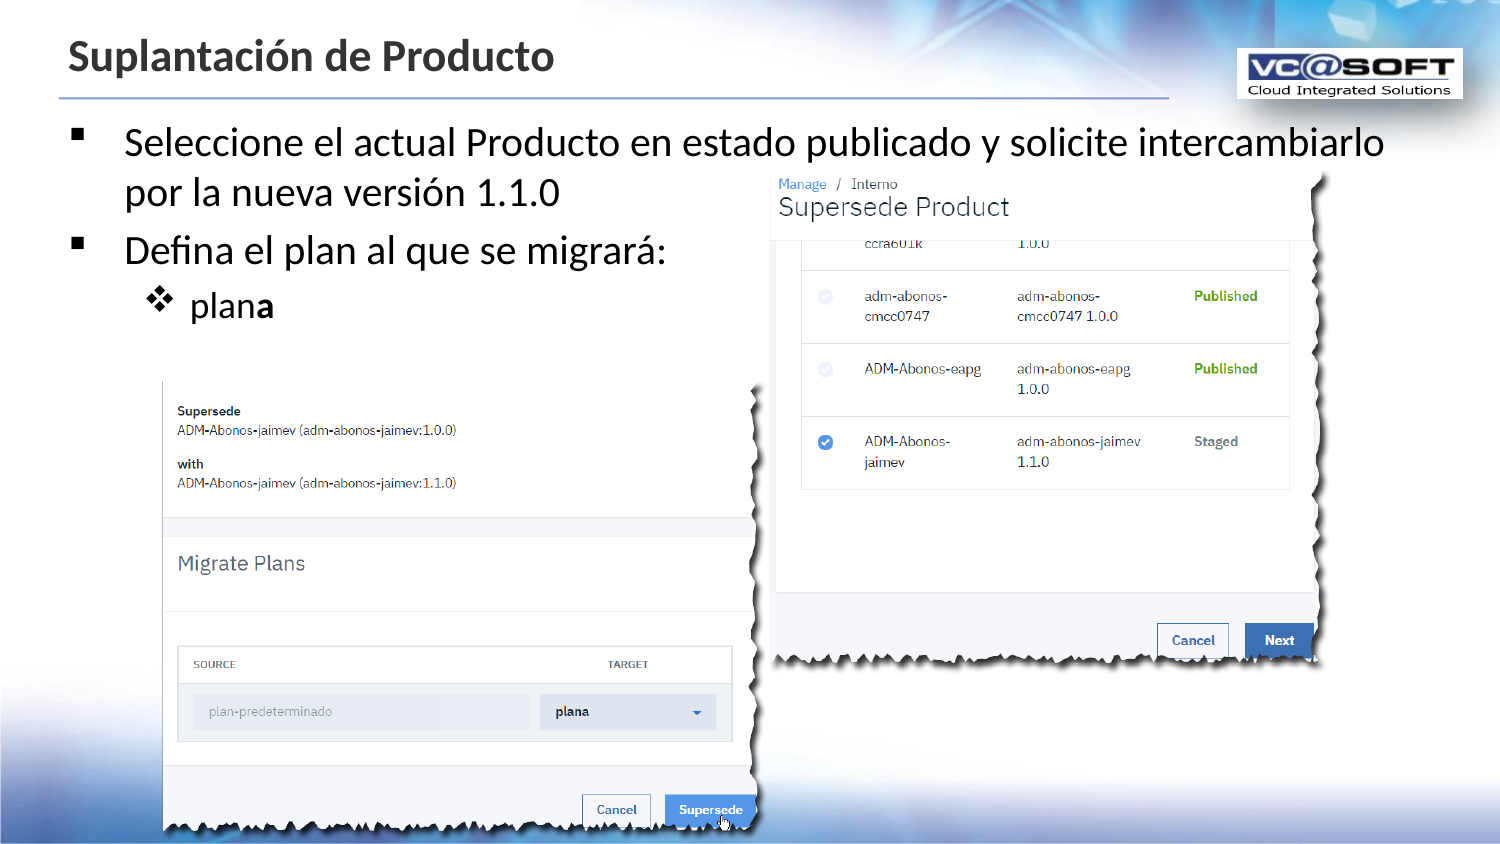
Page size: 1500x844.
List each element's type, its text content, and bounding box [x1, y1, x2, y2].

picture [0, 168, 1500, 844]
title Suplantación de Producto [52, 23, 1190, 83]
picture [579, 0, 1500, 150]
list Seleccione el actual Producto en estado publicado y solicite intercambiarlo por la nueva versión 1.1.0 Defina el plan al que se migrará: plana [52, 107, 1454, 790]
